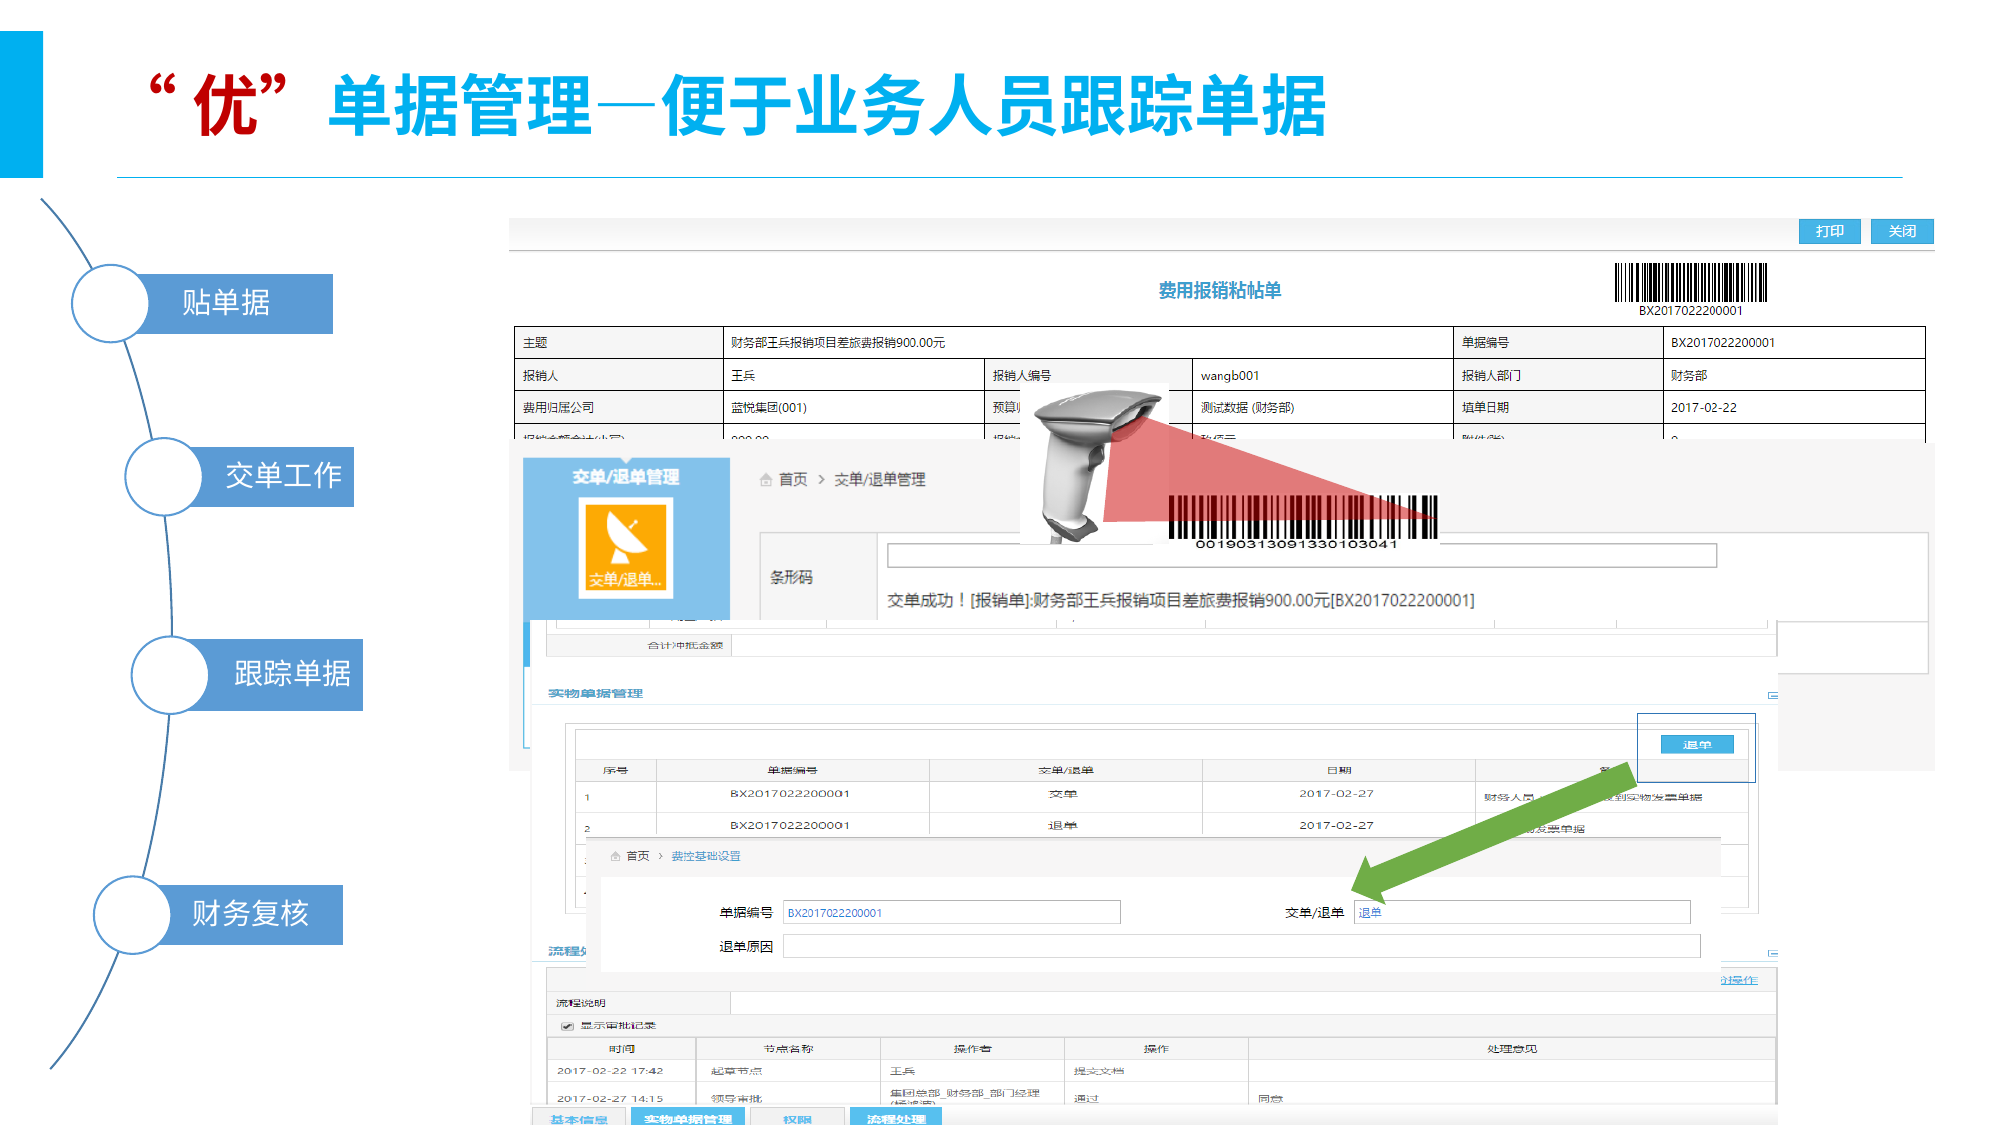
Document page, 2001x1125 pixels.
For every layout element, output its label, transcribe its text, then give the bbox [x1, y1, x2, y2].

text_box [0, 152, 355, 1125]
text_box “优”单据管理—便于业务人员跟踪单据 [80, 16, 1343, 152]
picture [509, 218, 1935, 1125]
text_box 跟踪单据 [355, 637, 365, 713]
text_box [1020, 383, 1440, 551]
